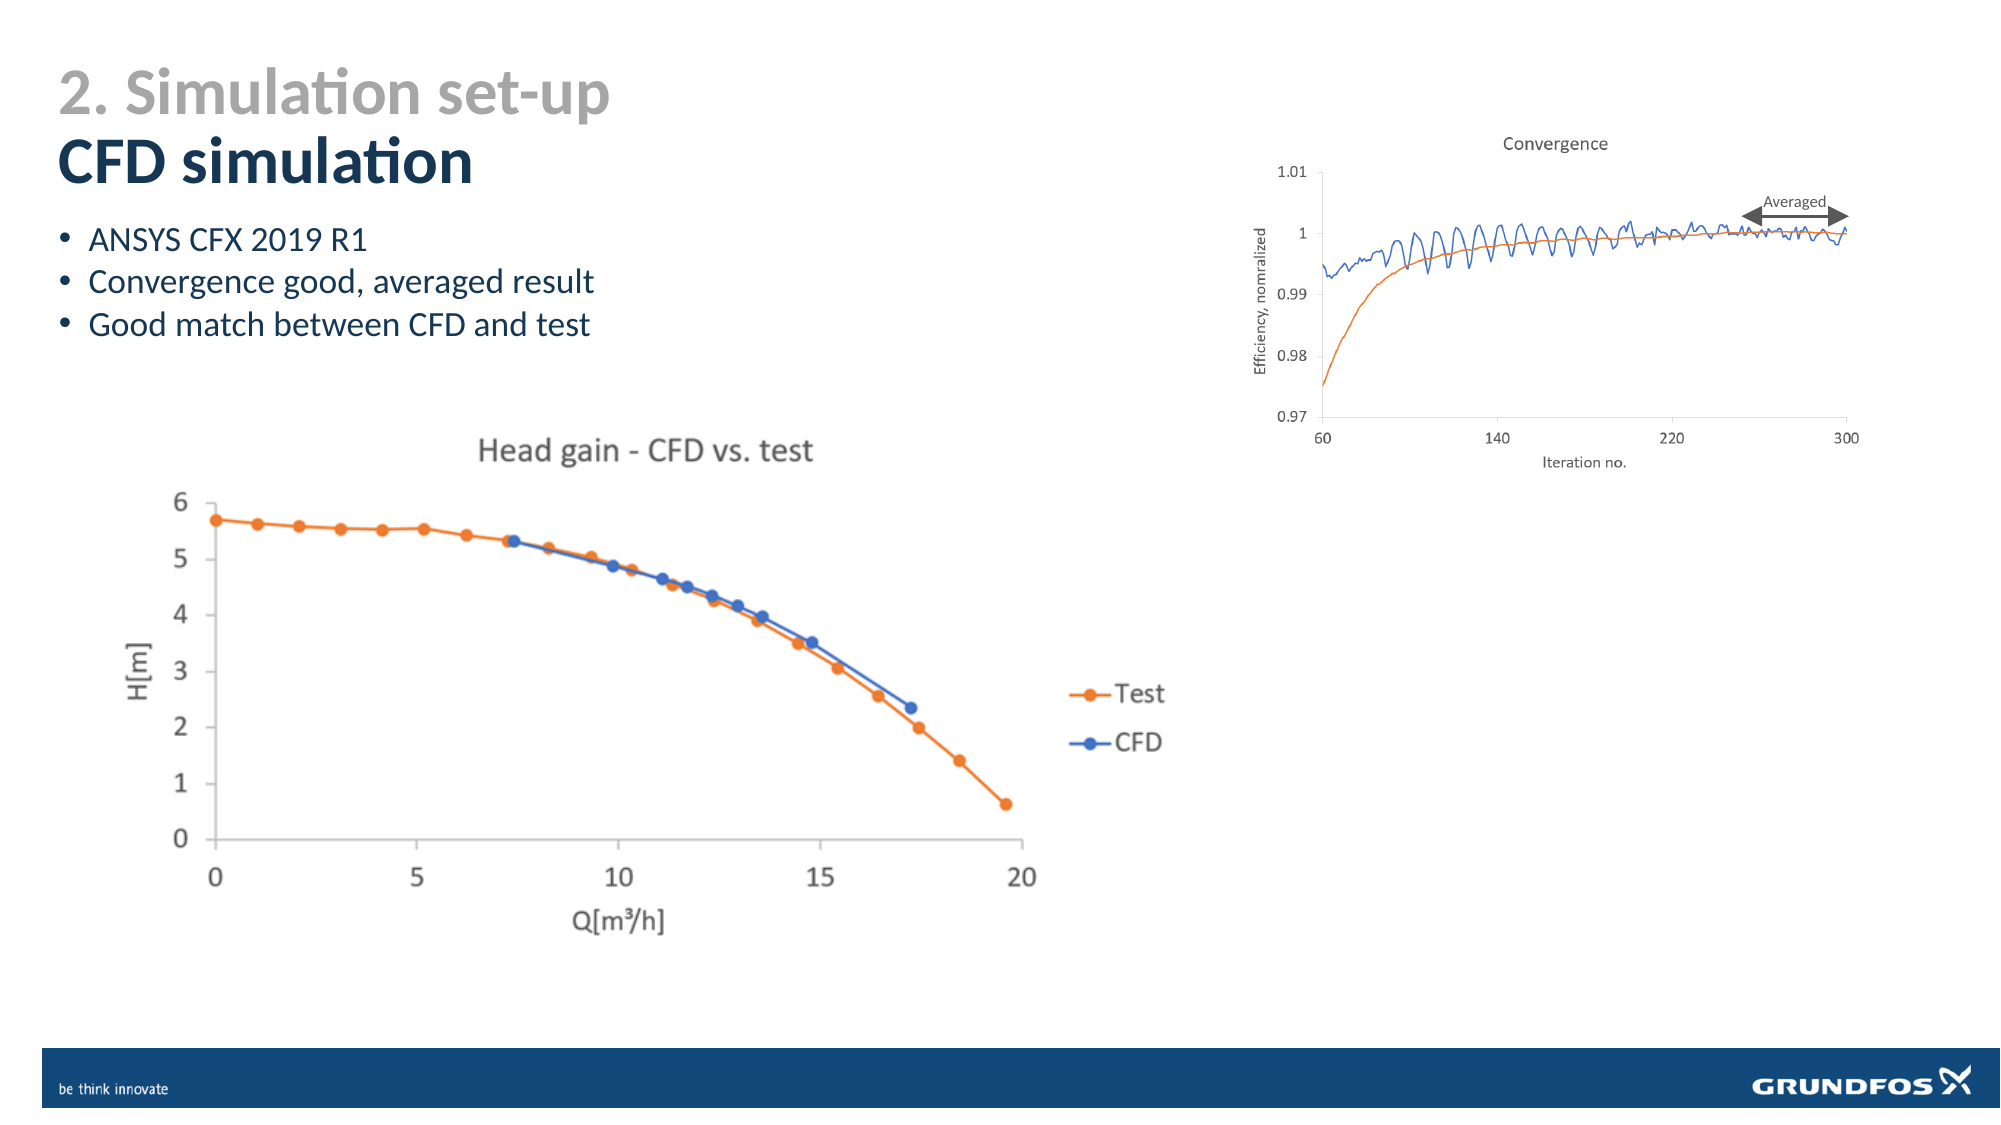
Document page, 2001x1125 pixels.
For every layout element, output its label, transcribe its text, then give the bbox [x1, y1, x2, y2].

picture [108, 416, 1182, 959]
title 2. Simulation set-up CFD simulation [59, 59, 1941, 193]
picture [42, 1048, 2000, 1108]
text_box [1242, 125, 1869, 483]
list ANSYS CFX 2019 R1 Convergence good, averaged result Good match between CFD and test [59, 216, 1941, 989]
